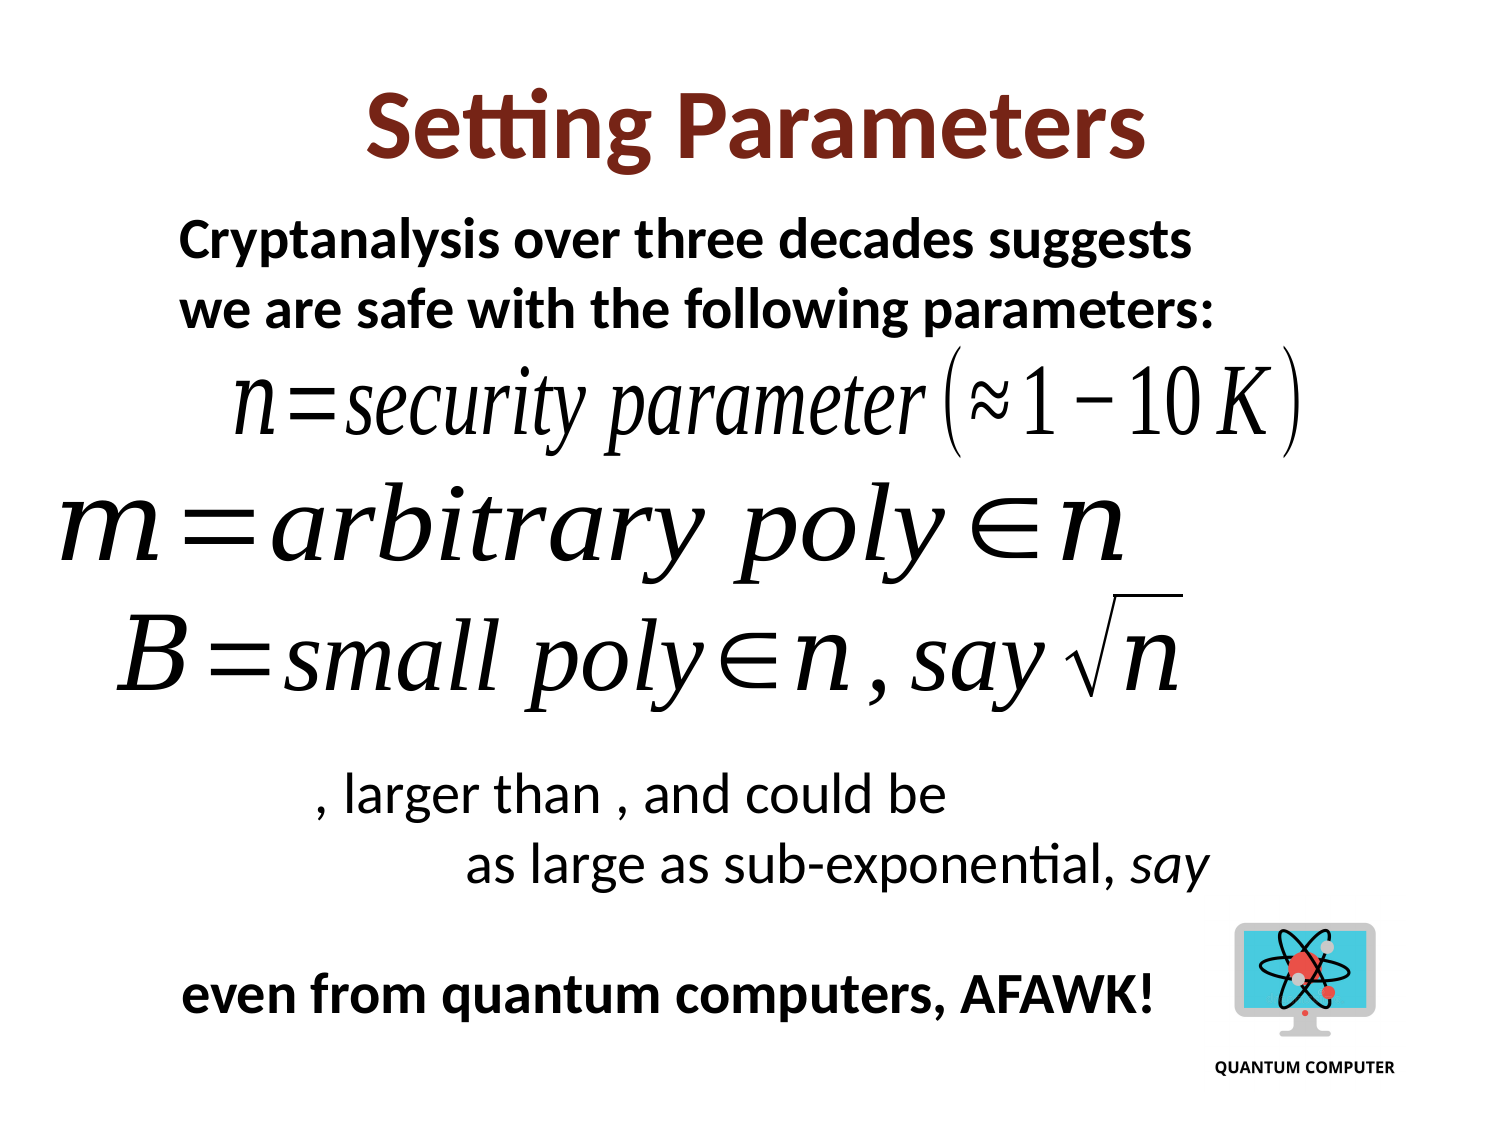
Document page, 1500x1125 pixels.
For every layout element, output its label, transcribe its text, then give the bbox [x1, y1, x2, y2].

title Setting Parameters [50, 24, 1463, 213]
picture [1204, 895, 1406, 1092]
text_box even from quantum computers, AFAWK! [166, 927, 1199, 1053]
text_box Cryptanalysis over three decades suggests we are safe with the following parameters: [164, 208, 1264, 333]
